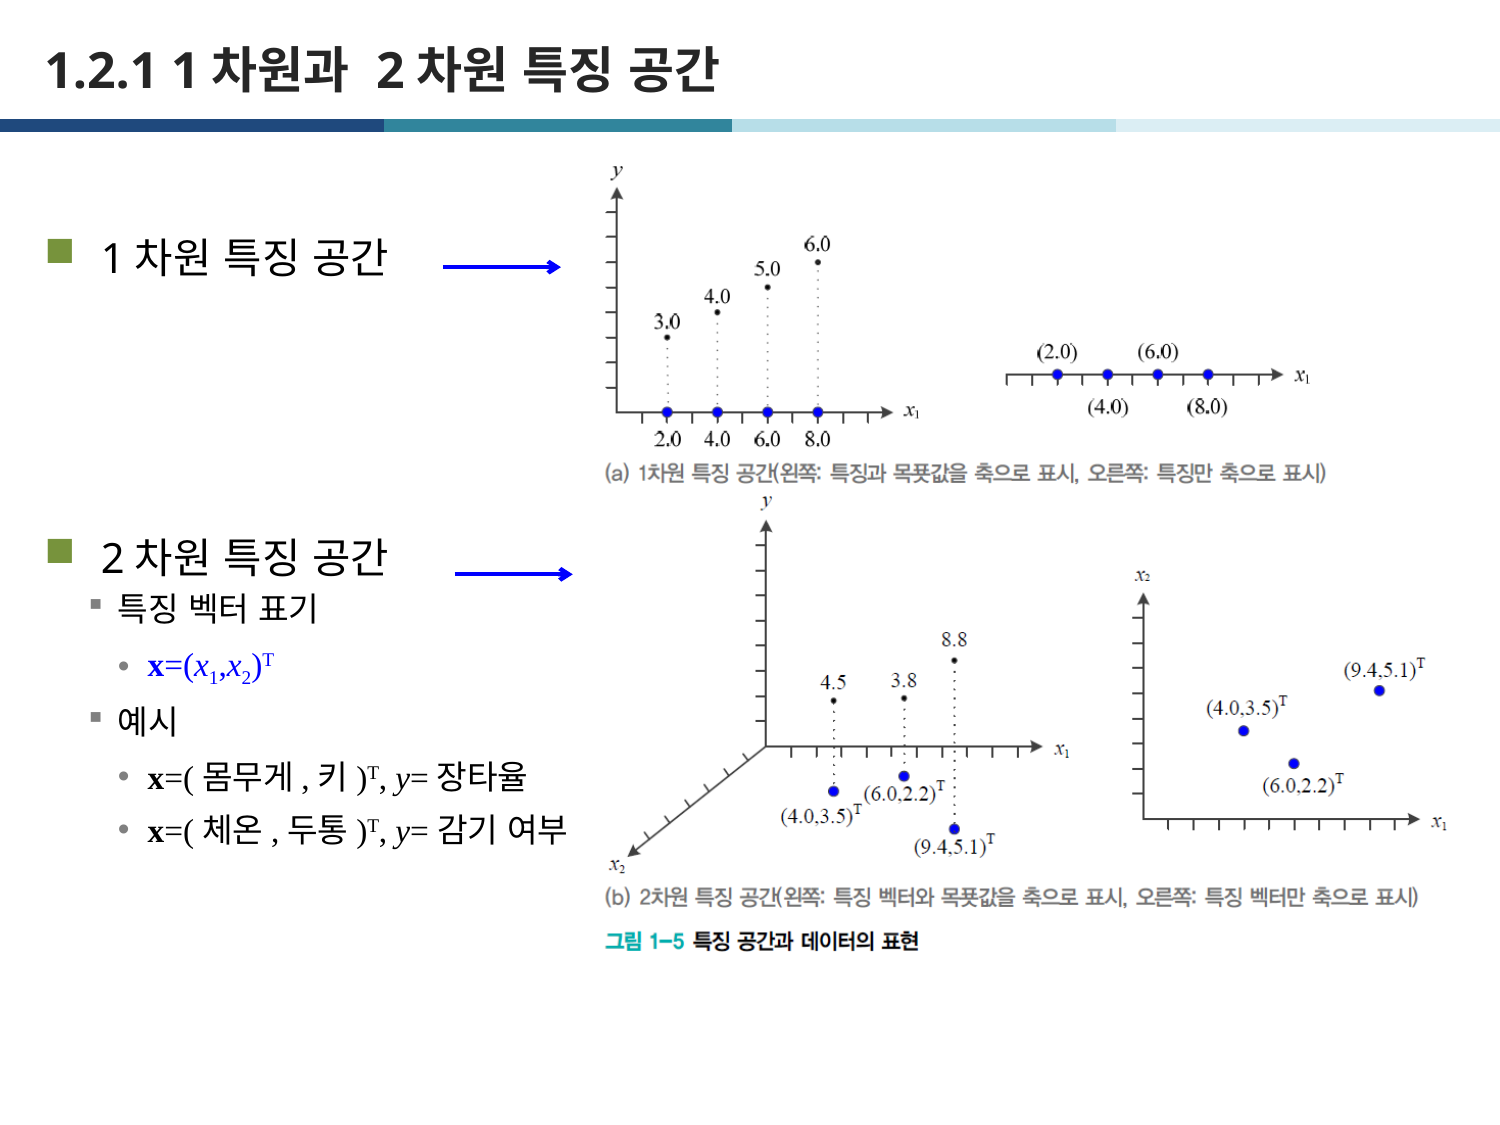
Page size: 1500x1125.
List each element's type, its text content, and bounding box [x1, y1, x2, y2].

picture [584, 160, 1459, 957]
list 1차원 특징 공간 2차원 특징 공간 특징 벡터 표기 x=(x1,x2)T 예시 x=(몸무게,키)T, y=장타율 x=(체온,두통)T, y=감기 여부 [29, 148, 585, 1083]
title 1.2.1 1차원과 2차원 특징 공간 [29, 23, 1270, 114]
